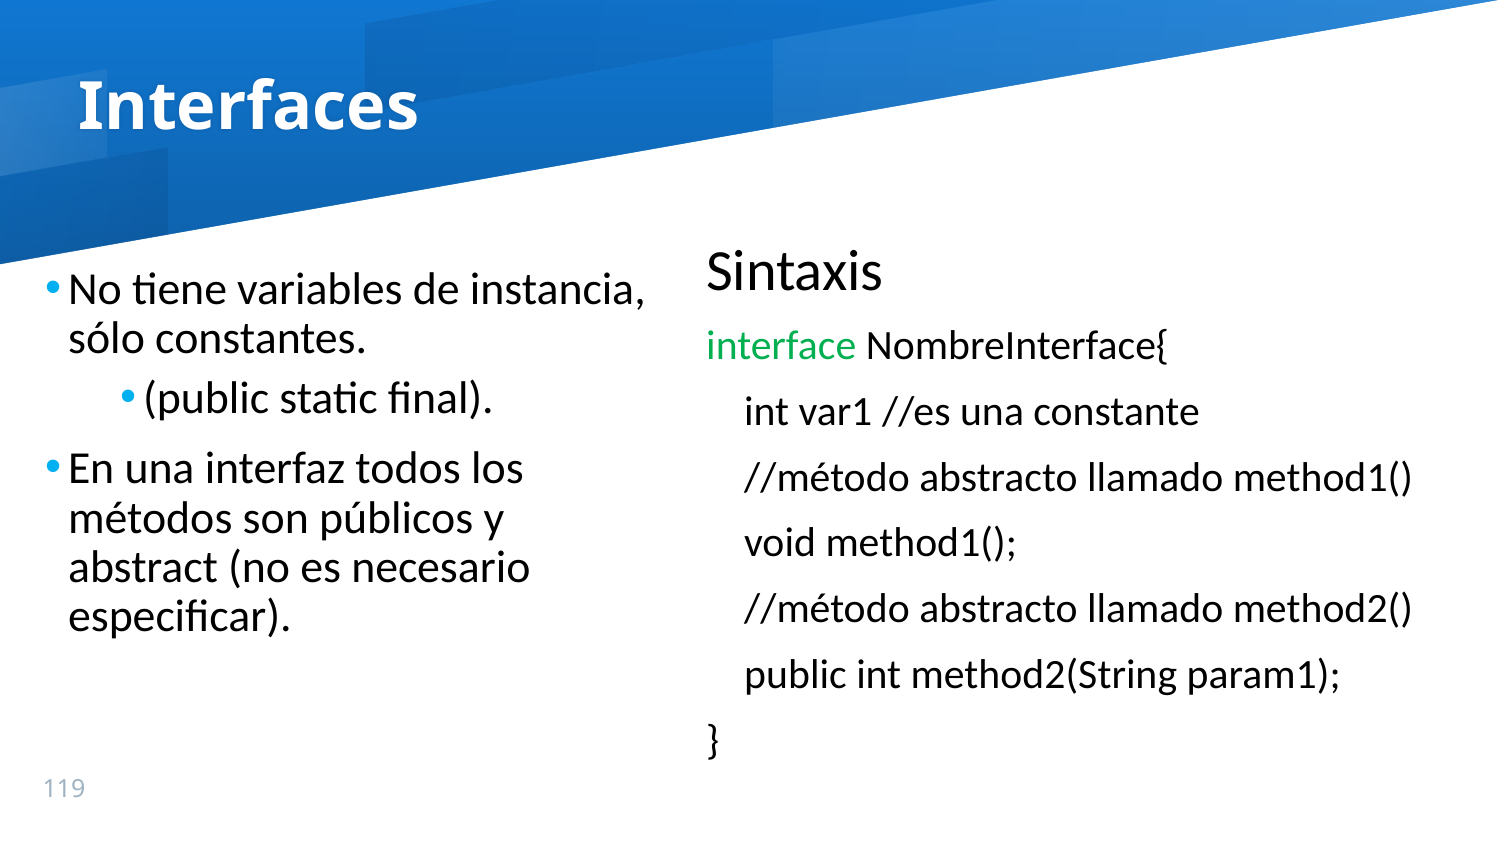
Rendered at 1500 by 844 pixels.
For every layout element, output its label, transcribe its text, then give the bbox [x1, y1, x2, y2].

slide_number 119 [42, 785, 122, 807]
text_box No tiene variables de instancia, sólo constantes. (public static final). En una interfaz todos los métodos son públicos y abstract (no es necesario especificar). [15, 249, 677, 785]
title Interfaces [78, 21, 1136, 184]
text_box Sintaxis interface NombreInterface{ int var1 //es una constante //método abstracto llamado method1() void method1(); //método abstracto llamado method2() public int method2(String param1); } [662, 224, 1447, 760]
